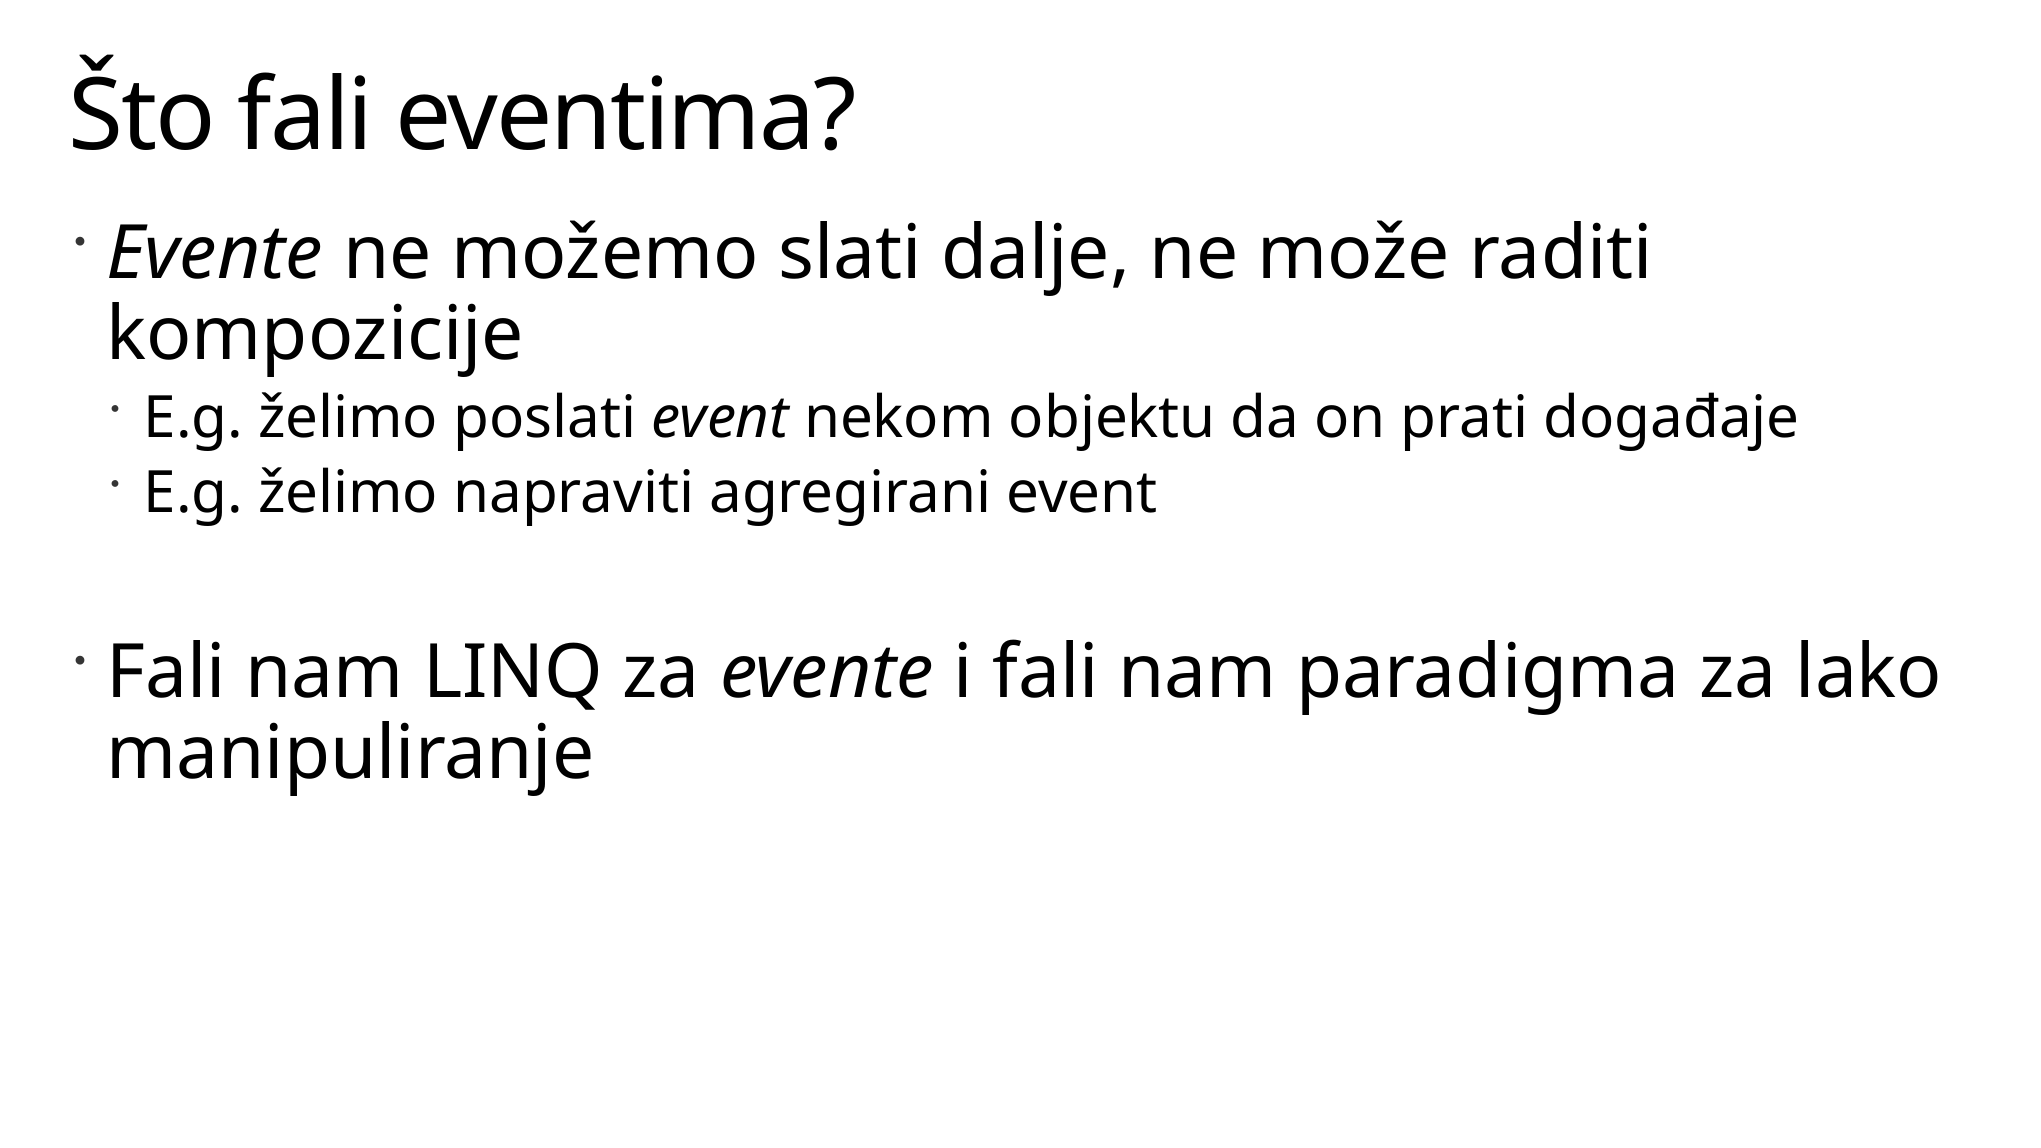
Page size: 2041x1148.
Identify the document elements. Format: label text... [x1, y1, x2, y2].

title Što fali eventima? [45, 48, 1996, 198]
list Evente ne možemo slati dalje, ne može raditi kompozicije E.g. želimo poslati event nekom objektu da on prati događaje E.g. želimo napraviti agregirani event Fali nam LINQ za evente i fali nam paradigma za lako manipuliranje [45, 198, 1996, 826]
